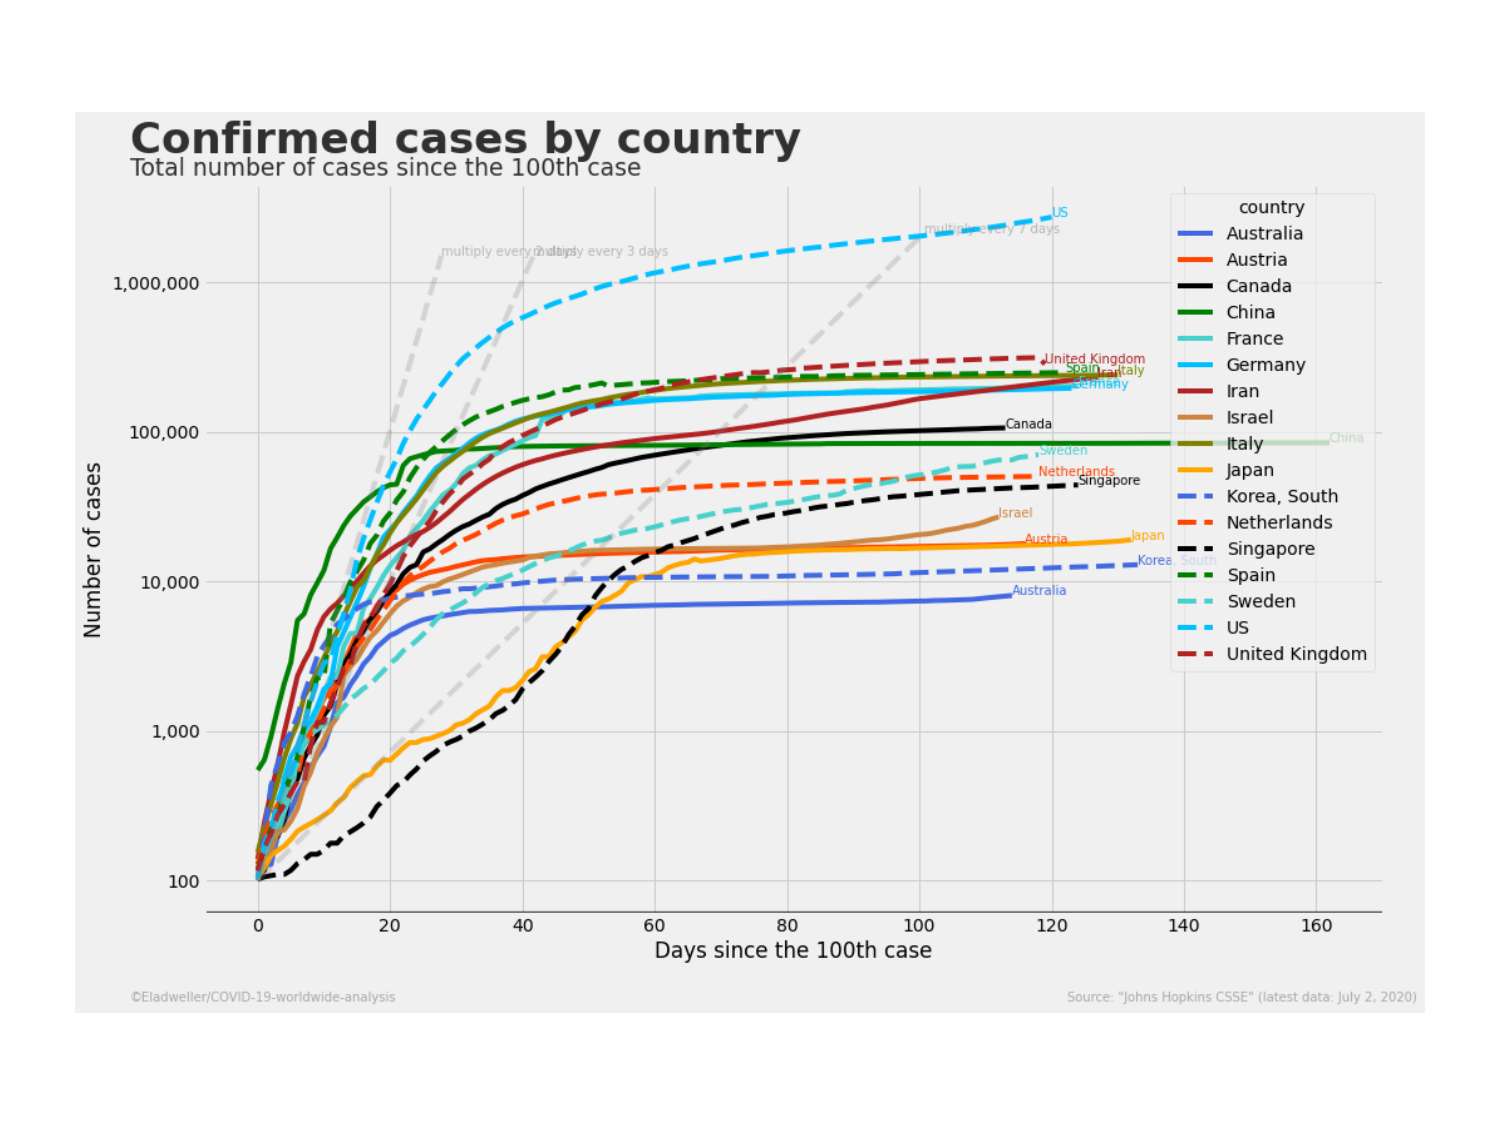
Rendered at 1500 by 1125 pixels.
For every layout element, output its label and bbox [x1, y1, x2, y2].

picture [74, 112, 1426, 1013]
